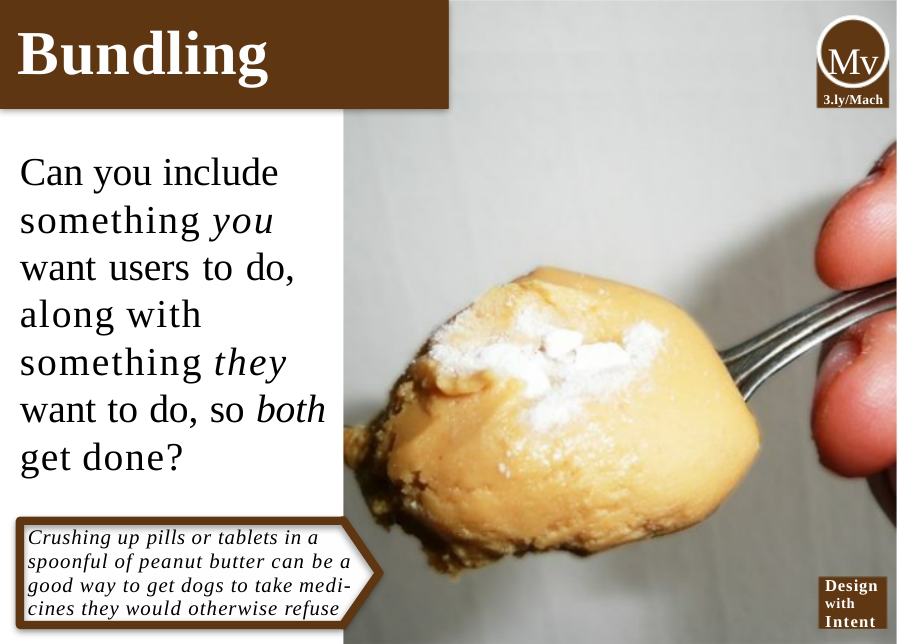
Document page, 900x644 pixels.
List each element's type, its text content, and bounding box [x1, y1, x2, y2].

text_box [17, 519, 335, 628]
text_box [0, 0, 338, 111]
picture [341, 0, 898, 644]
text_box Can you include something you want users to do, along with something they want to do, so both get done? Crushing up pills or tablets in a spoonful of peanut butter can be a good way to get dogs to take medi- cines they would otherwise refuse [19, 145, 335, 621]
text_box Bundling Mv [17, 11, 335, 87]
